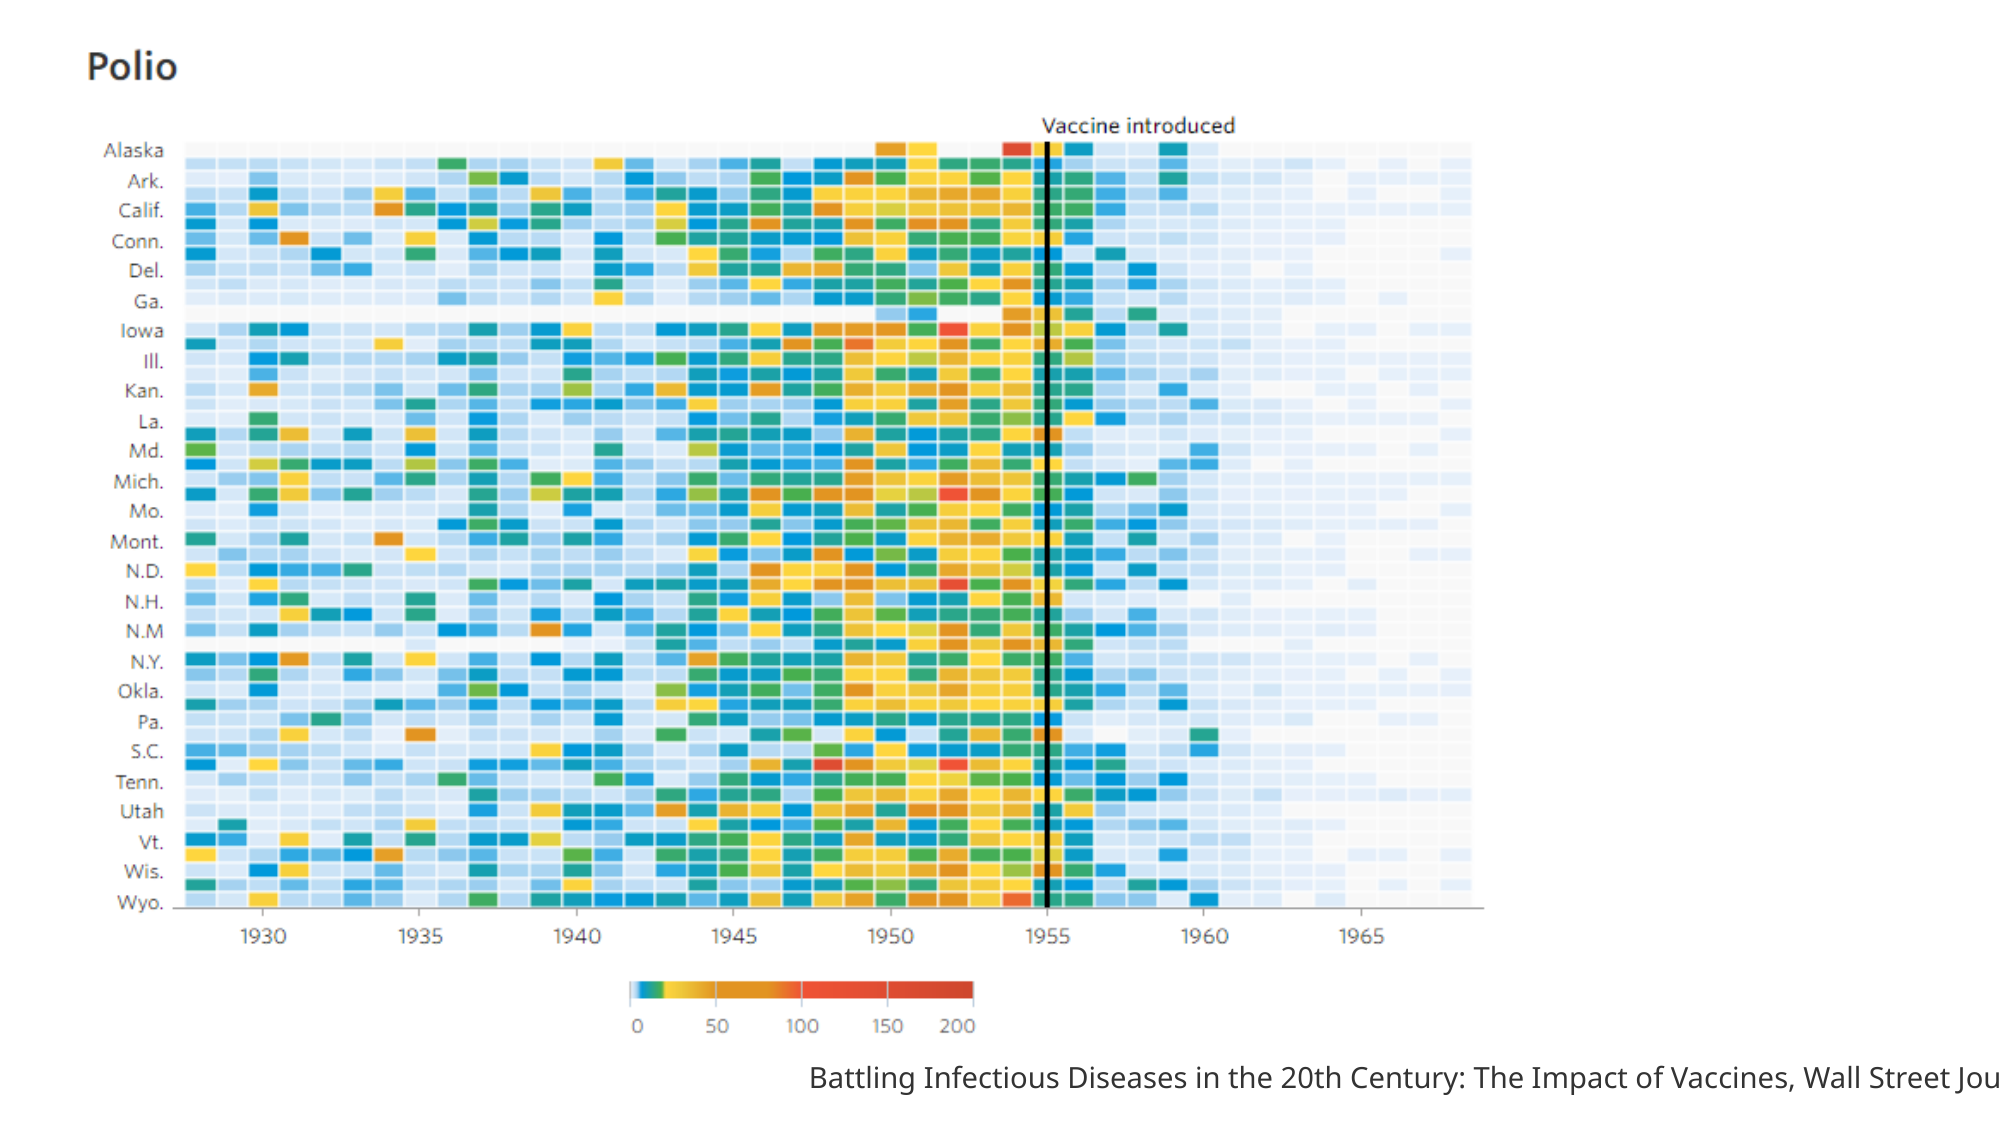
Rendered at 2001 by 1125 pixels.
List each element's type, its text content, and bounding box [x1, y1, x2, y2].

picture [58, 15, 1536, 1053]
text_box Battling Infectious Diseases in the 20th Century: The Impact of Vaccines, Wall Street Journal [717, 1051, 2000, 1102]
